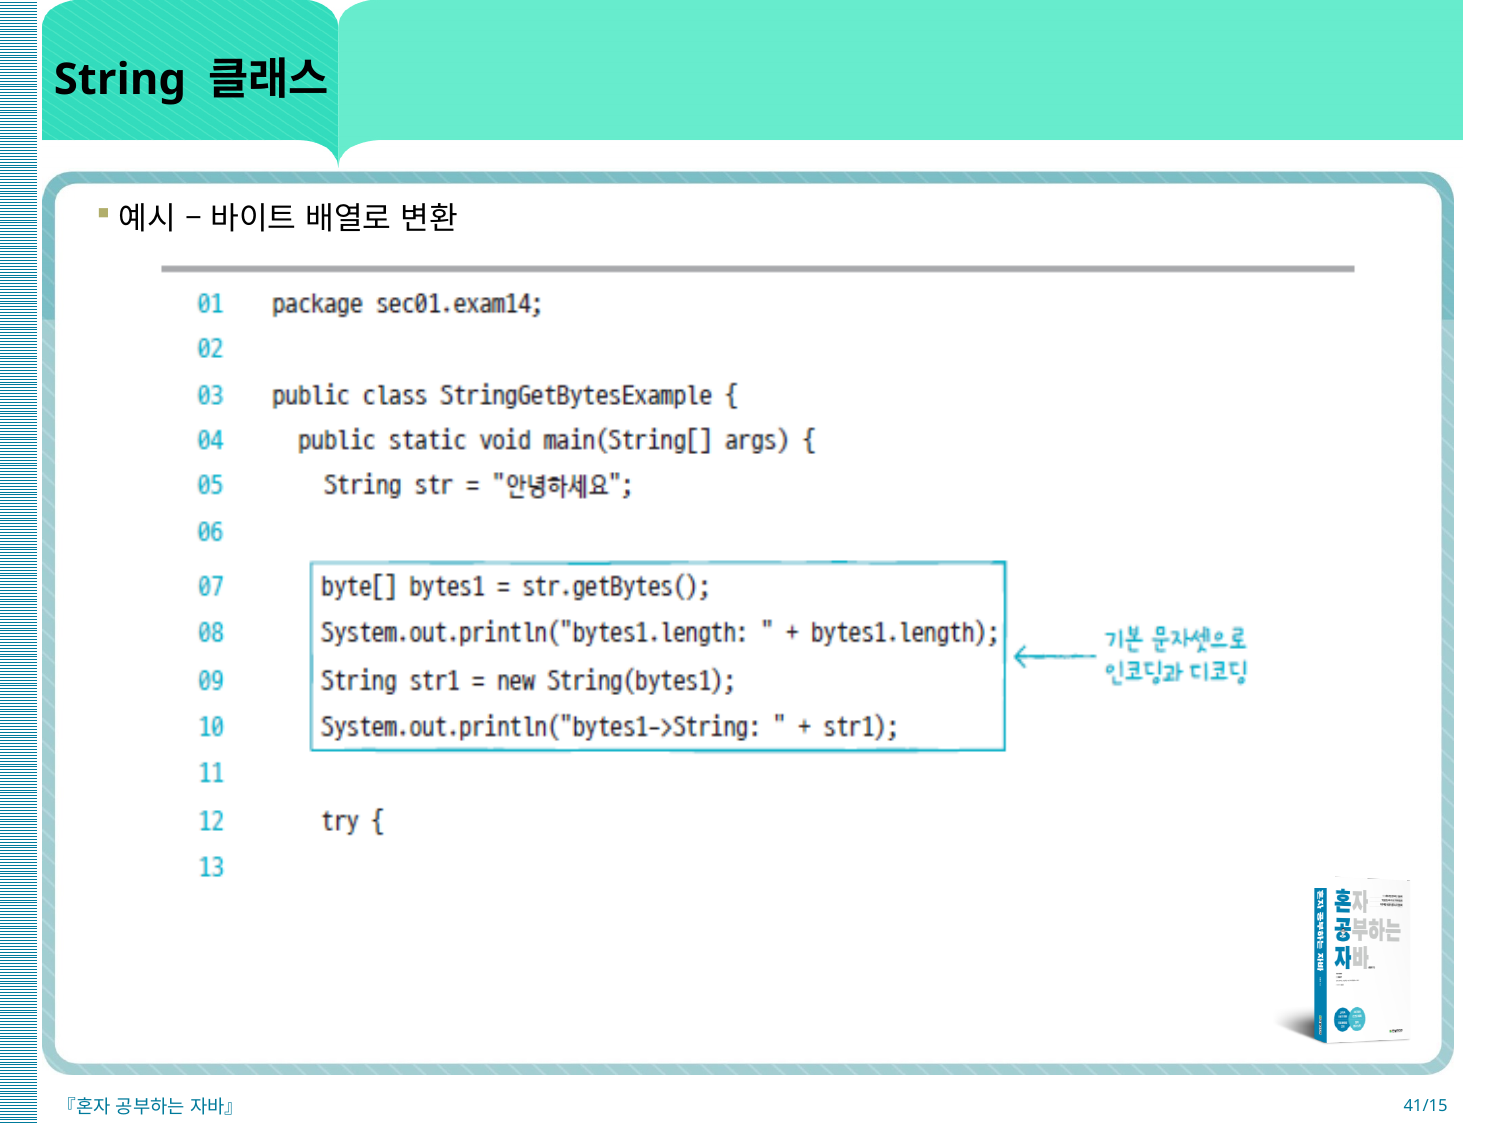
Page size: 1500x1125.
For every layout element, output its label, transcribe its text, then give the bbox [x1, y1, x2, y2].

picture [1243, 797, 1488, 1122]
picture [42, 0, 1463, 187]
picture [116, 1102, 131, 1107]
picture [68, 1097, 75, 1110]
picture [136, 559, 1335, 888]
title String 클래스 [39, 42, 1280, 138]
picture [225, 1102, 232, 1115]
picture [149, 262, 1363, 551]
list 예시 – 바이트 배열로 변환 [37, 187, 1463, 1091]
